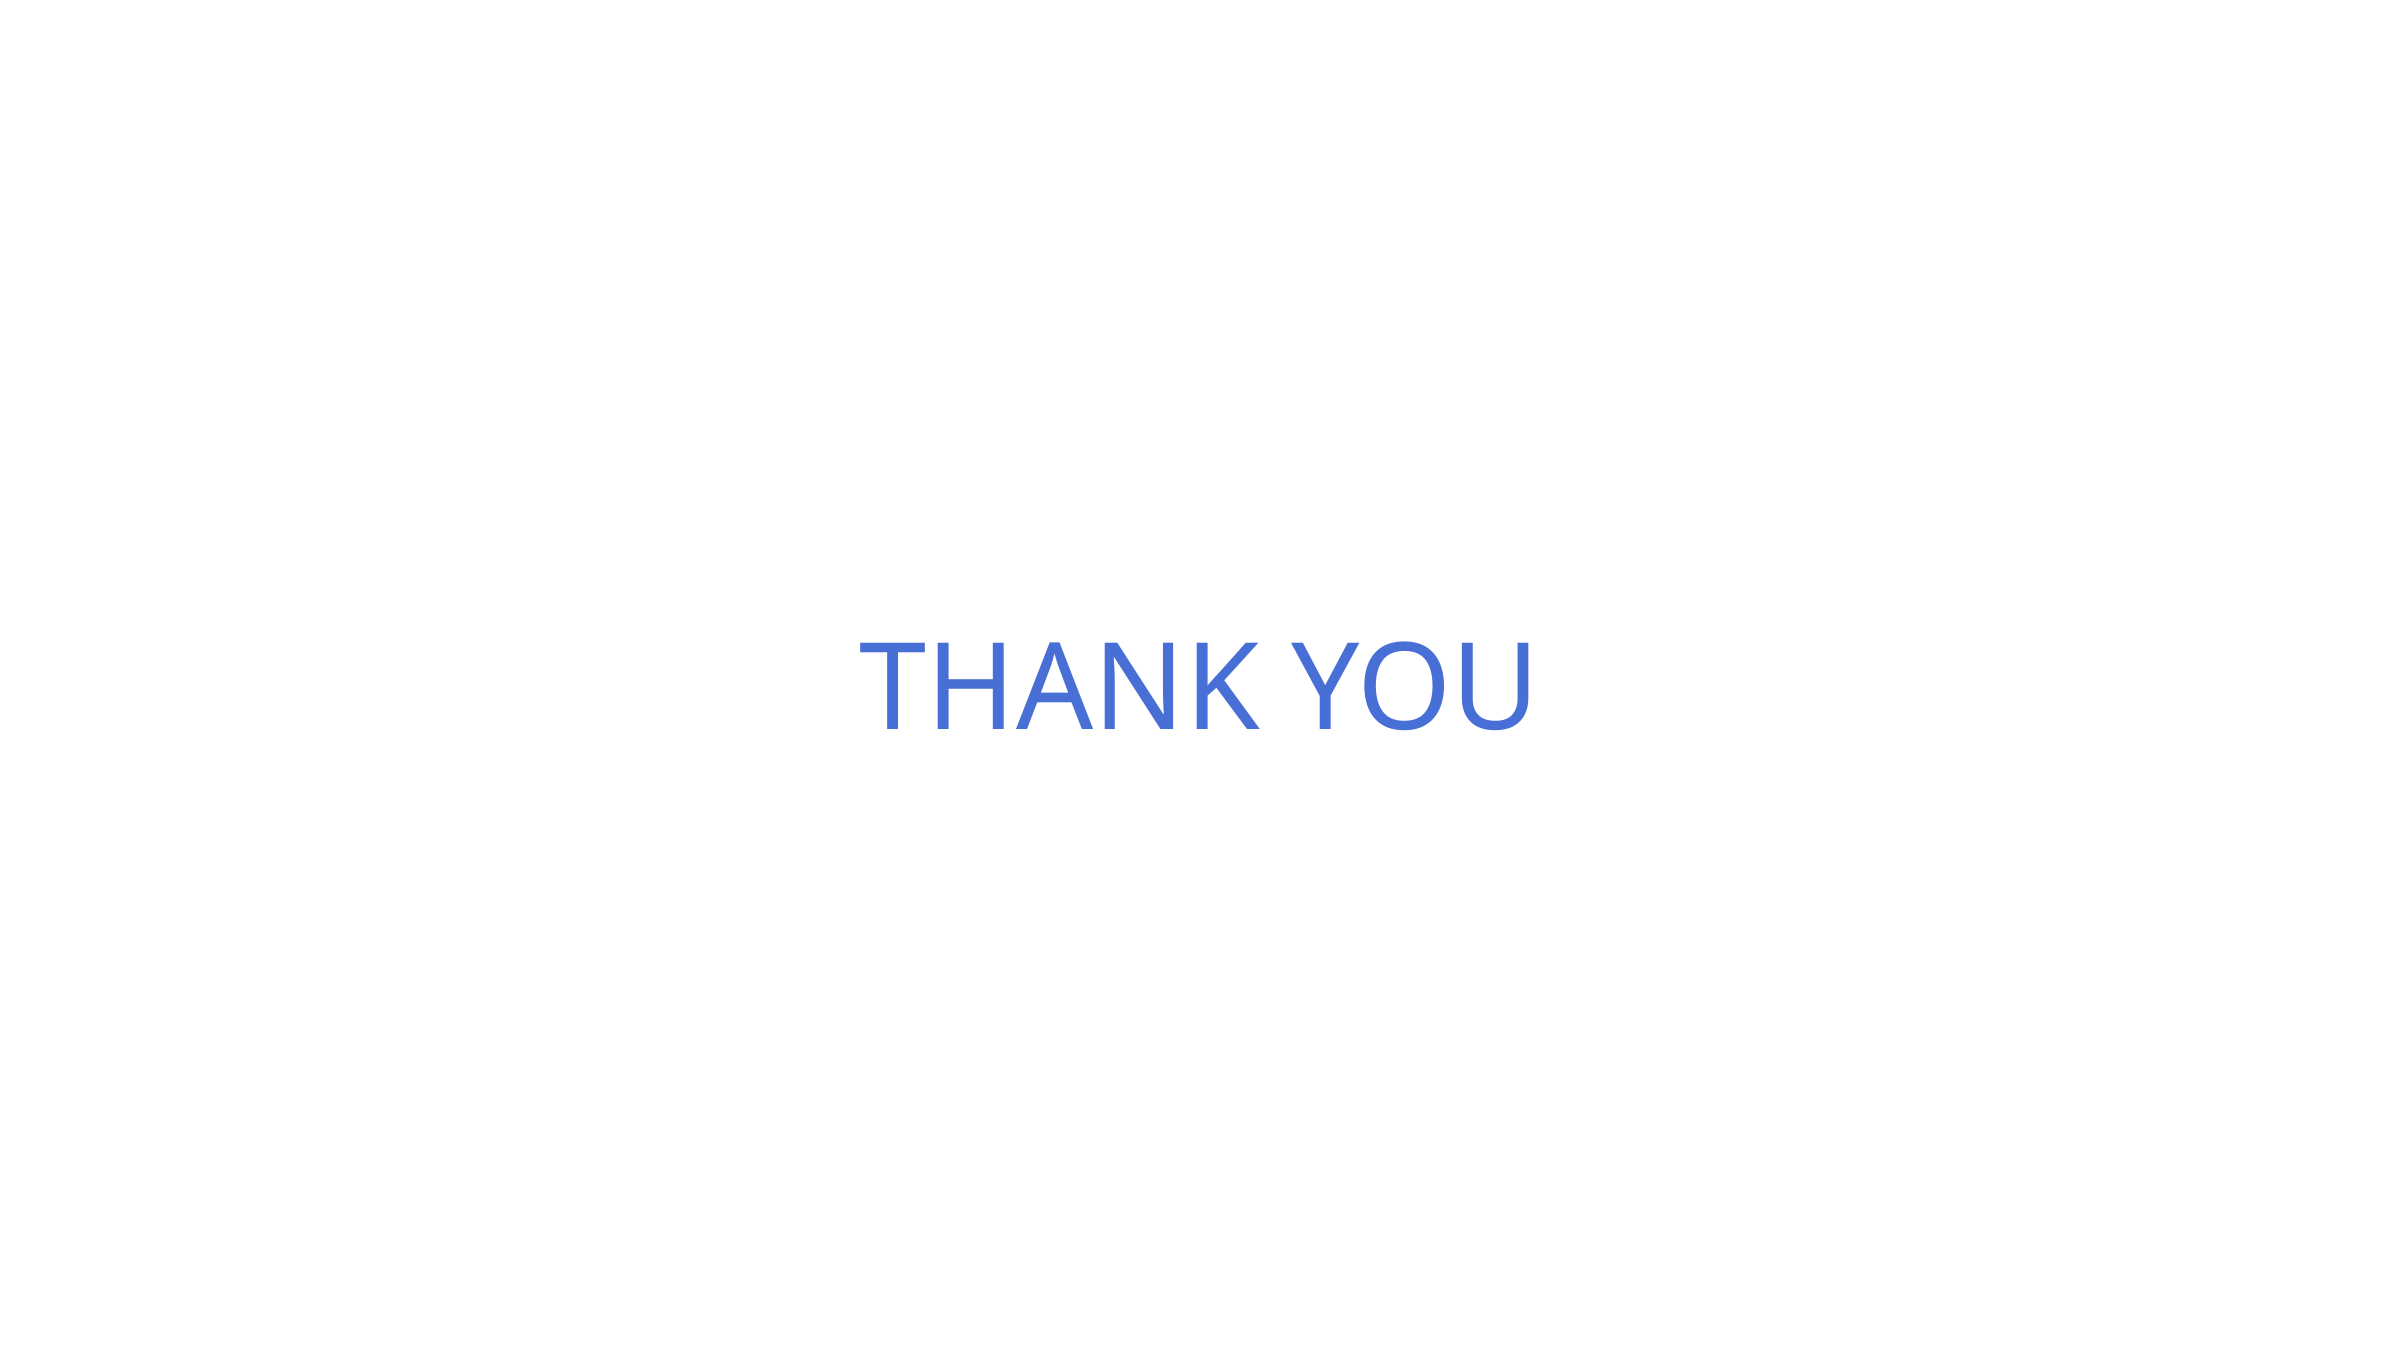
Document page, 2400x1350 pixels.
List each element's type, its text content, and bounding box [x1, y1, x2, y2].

text_box THANK YOU [599, 611, 1800, 762]
